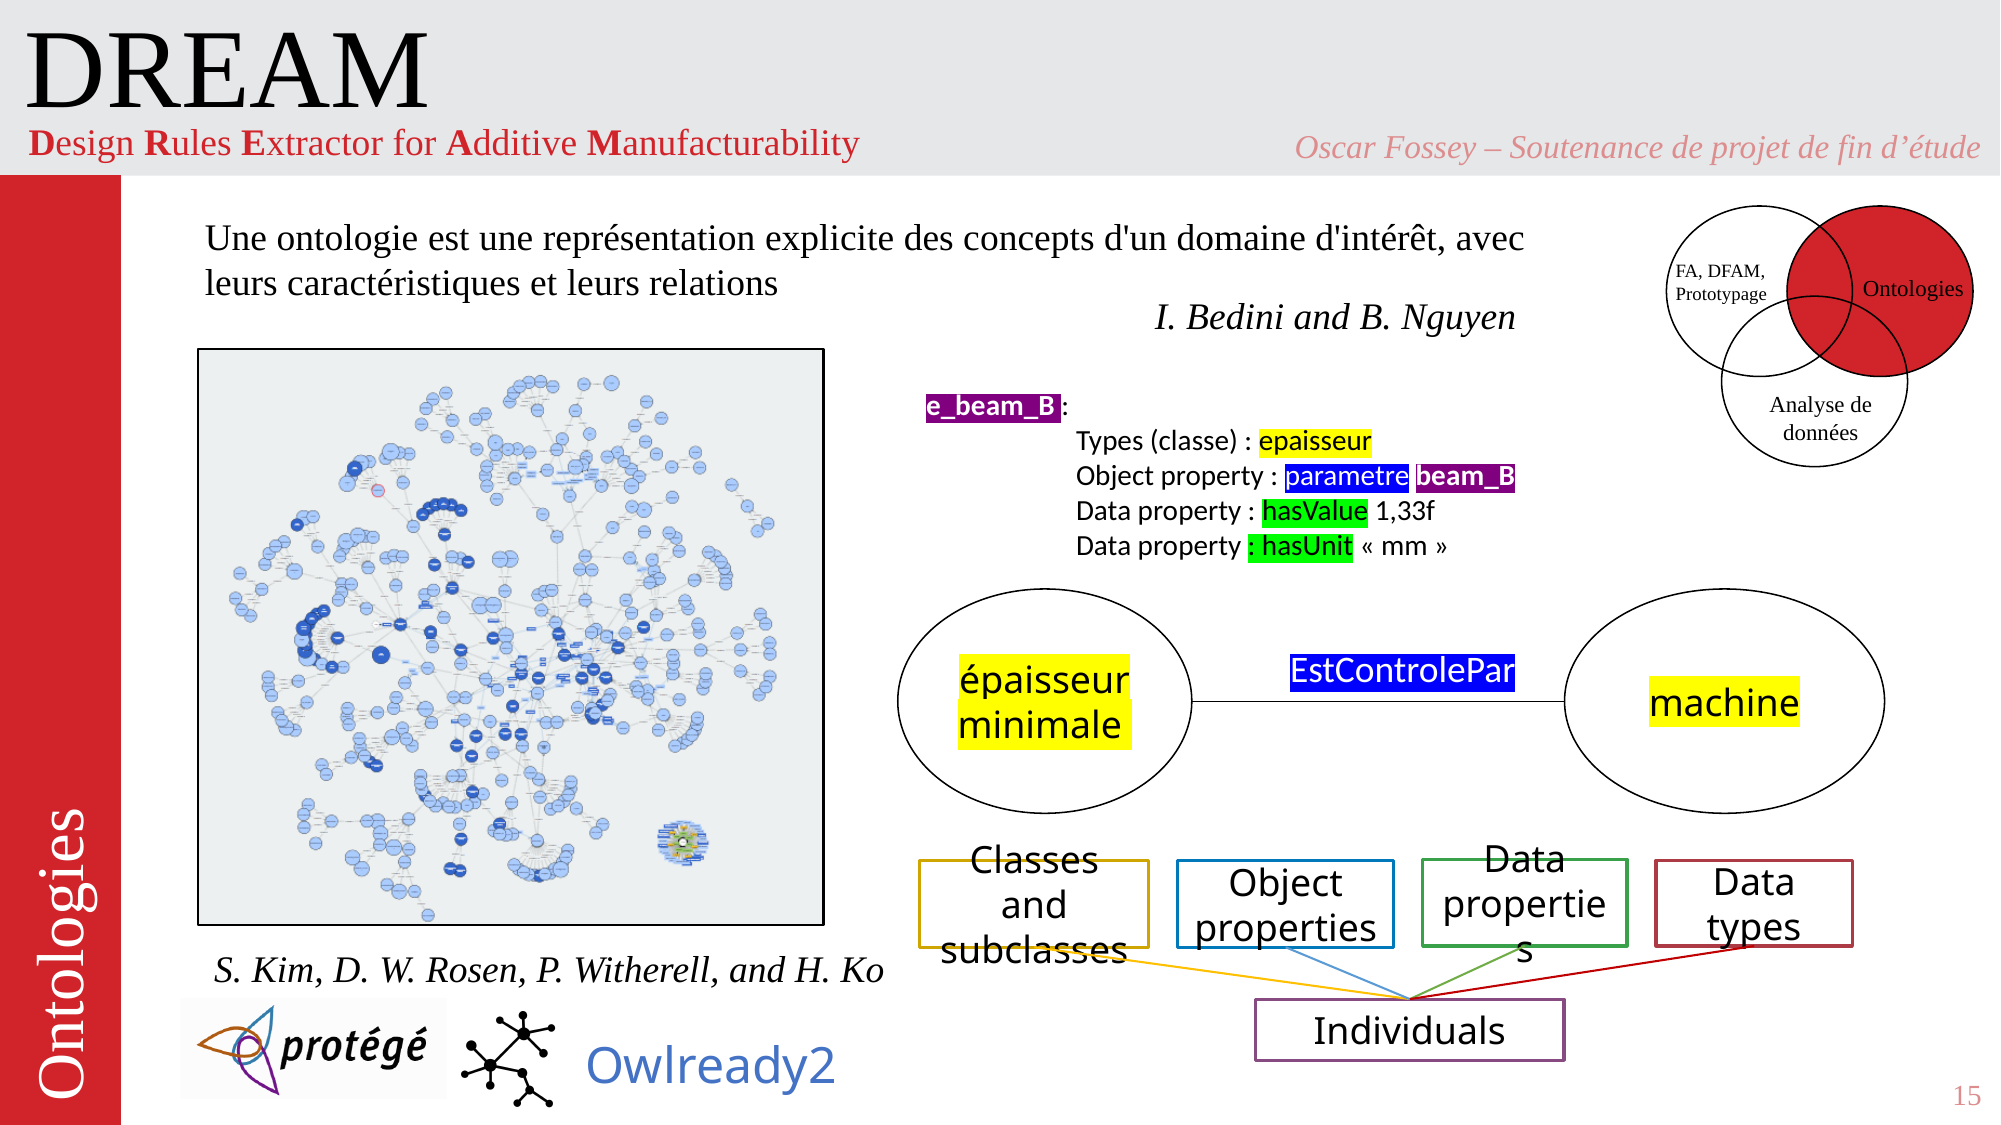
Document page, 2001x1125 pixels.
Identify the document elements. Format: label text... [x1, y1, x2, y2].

text_box Une ontologie est une représentation explicite des concepts d'un domaine d'intérêt, avec leurs caractéristiques et leurs relations [190, 205, 1569, 311]
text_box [897, 588, 1885, 814]
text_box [1660, 205, 1980, 467]
footer Oscar Fossey – Soutenance de projet de fin d’étude [1264, 115, 1998, 175]
text_box e_beam_B : Types (classe) : epaisseur Object property : parametre beam_B Data property : hasValue 1,33f Data property : hasUnit « mm » [911, 379, 1531, 569]
picture [460, 1011, 557, 1108]
slide_number 15 [1877, 1063, 1997, 1124]
picture [180, 998, 447, 1099]
text_box S. Kim, D. W. Rosen, P. Witherell, and H. Ko [199, 937, 910, 997]
title Ontologies [18, 0, 108, 1117]
picture [199, 349, 823, 925]
text_box Owlready2 [570, 1025, 879, 1101]
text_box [919, 859, 1853, 1061]
text_box I. Bedini and B. Nguyen [1140, 284, 1542, 344]
